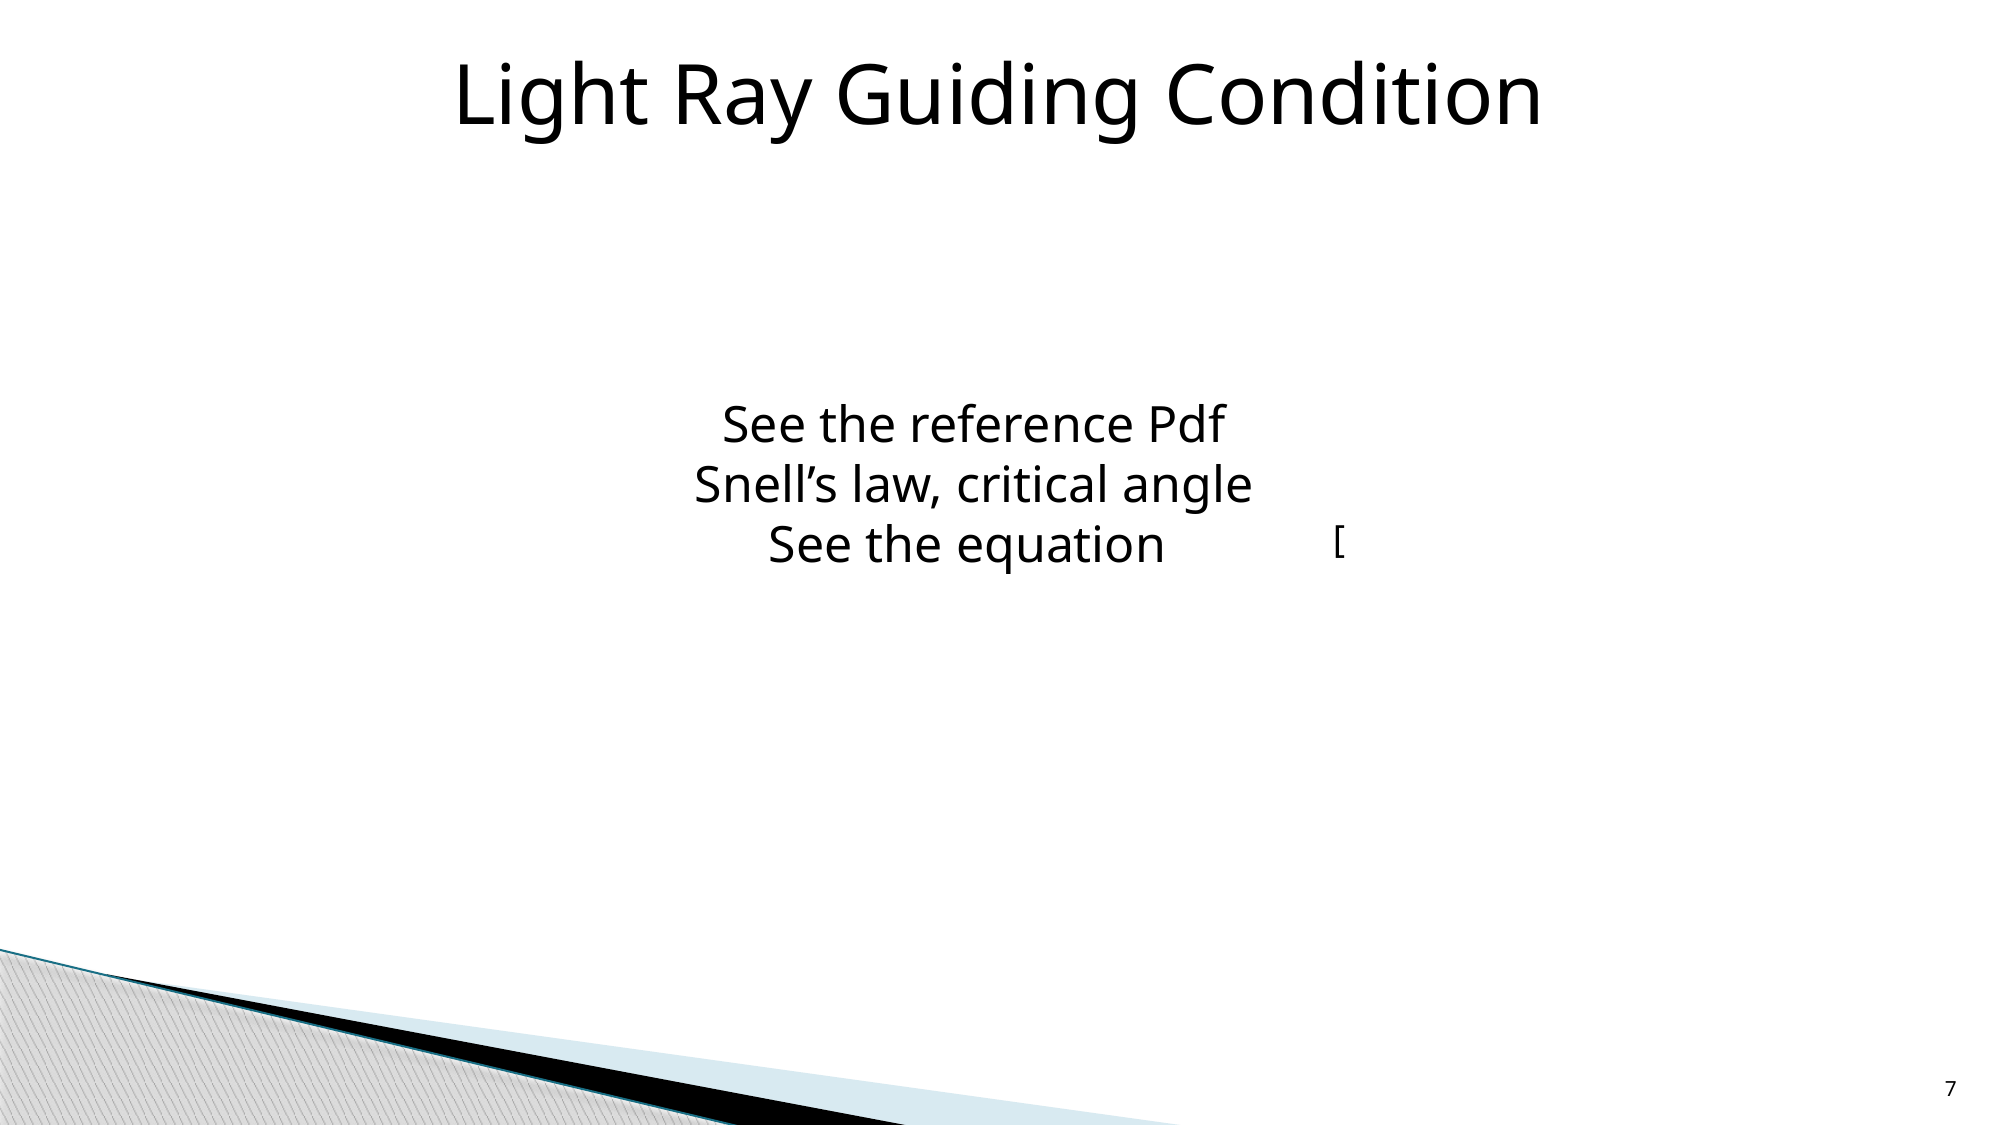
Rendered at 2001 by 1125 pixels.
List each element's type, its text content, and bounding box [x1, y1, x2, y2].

slide_number 7 [1891, 1051, 1972, 1112]
text_box Light Ray Guiding Condition [214, 33, 1784, 149]
text_box See the reference Pdf Snell’s law, critical angle See the equation [17, 384, 1932, 580]
